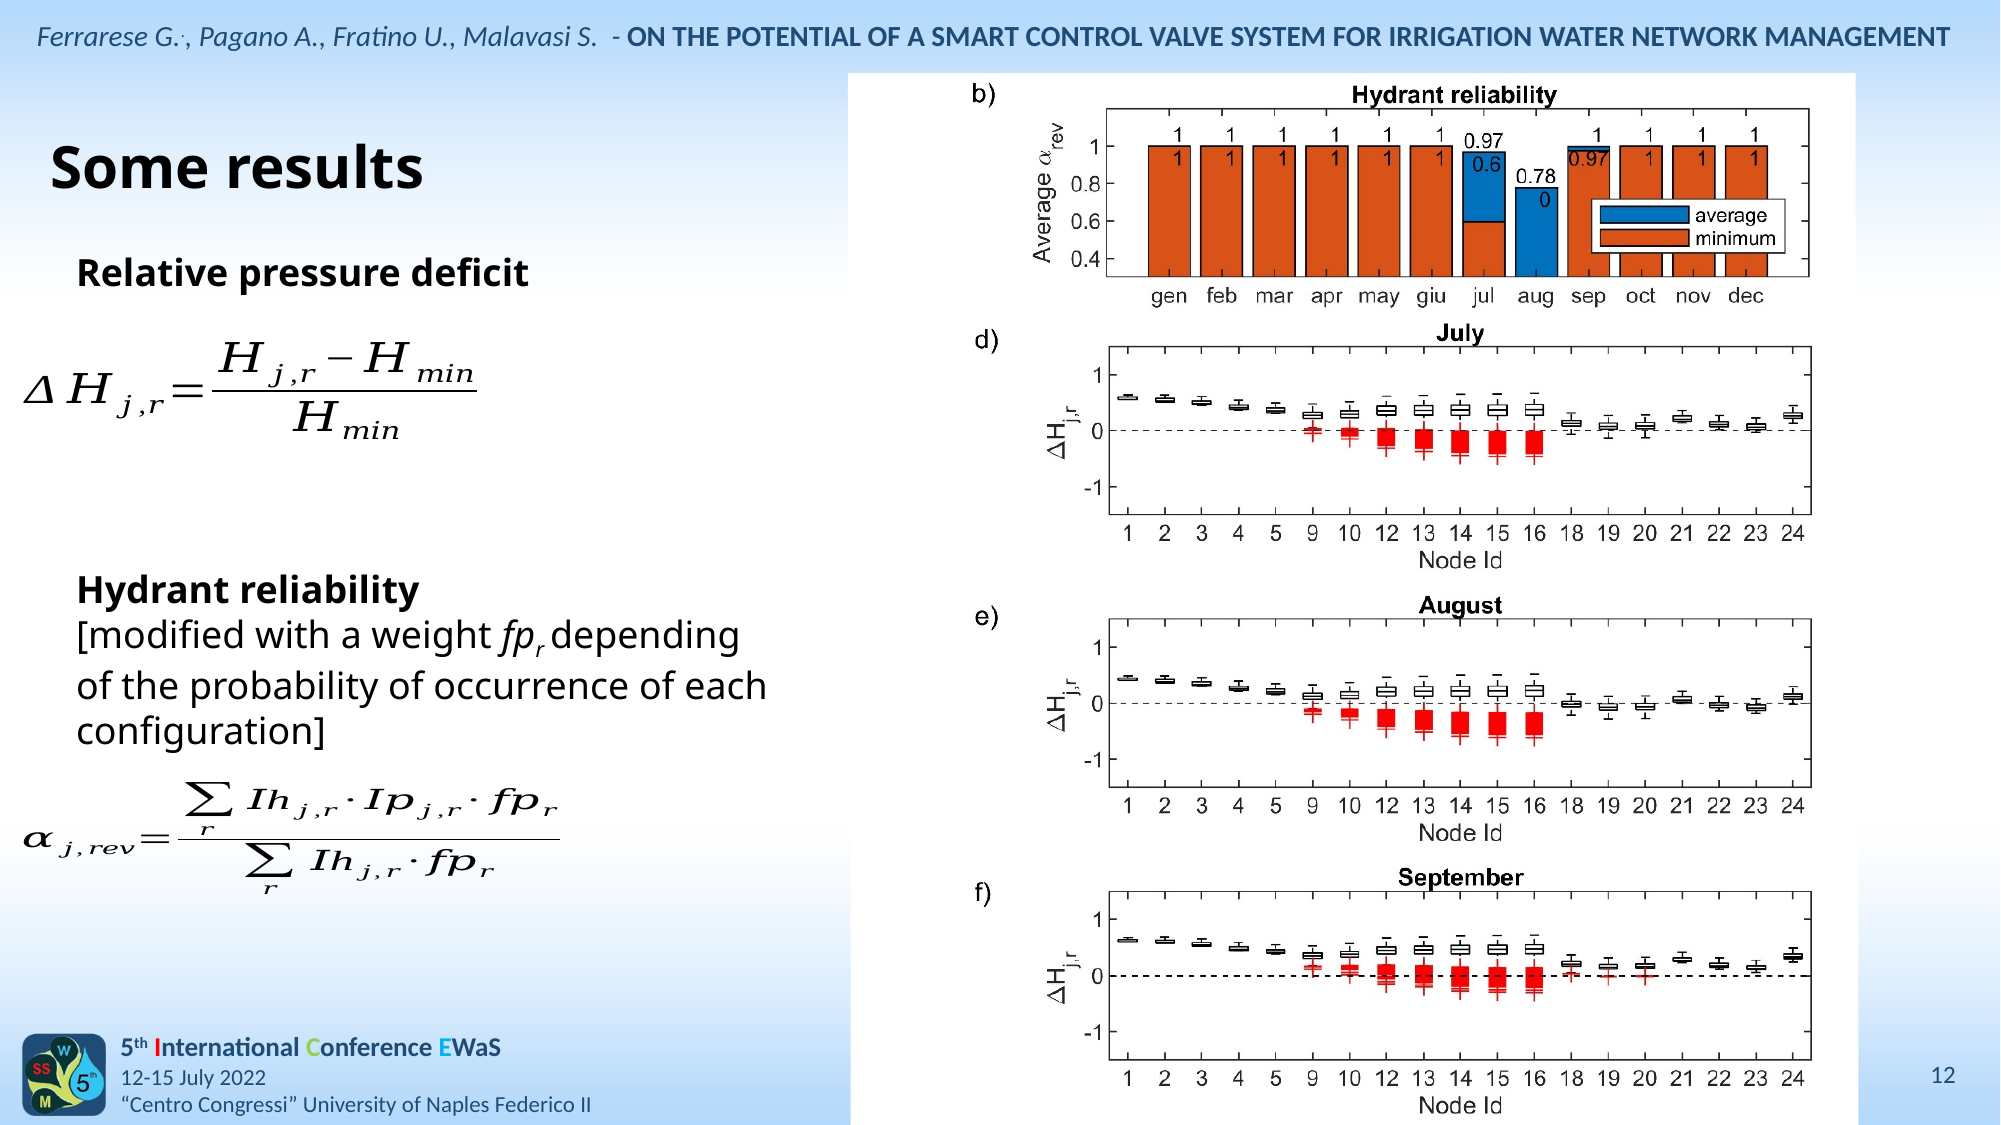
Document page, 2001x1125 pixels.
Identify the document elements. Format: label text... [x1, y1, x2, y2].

slide_number 12 [1859, 1043, 1971, 1104]
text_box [21, 1022, 850, 1125]
picture [0, 0, 2001, 1125]
text_box Ferrarese G.., Pagano A., Fratino U., Malavasi S. - ON THE POTENTIAL OF A SMART CONTROL VALVE SYSTEM FOR IRRIGATION WATER NETWORK MANAGEMENT [22, 9, 2000, 60]
text_box Relative pressure deficit [61, 242, 847, 302]
text_box Hydrant reliability [modified with a weight fpr depending of the probability of occurrence of each configuration] [61, 558, 786, 760]
text_box Some results [35, 122, 440, 208]
